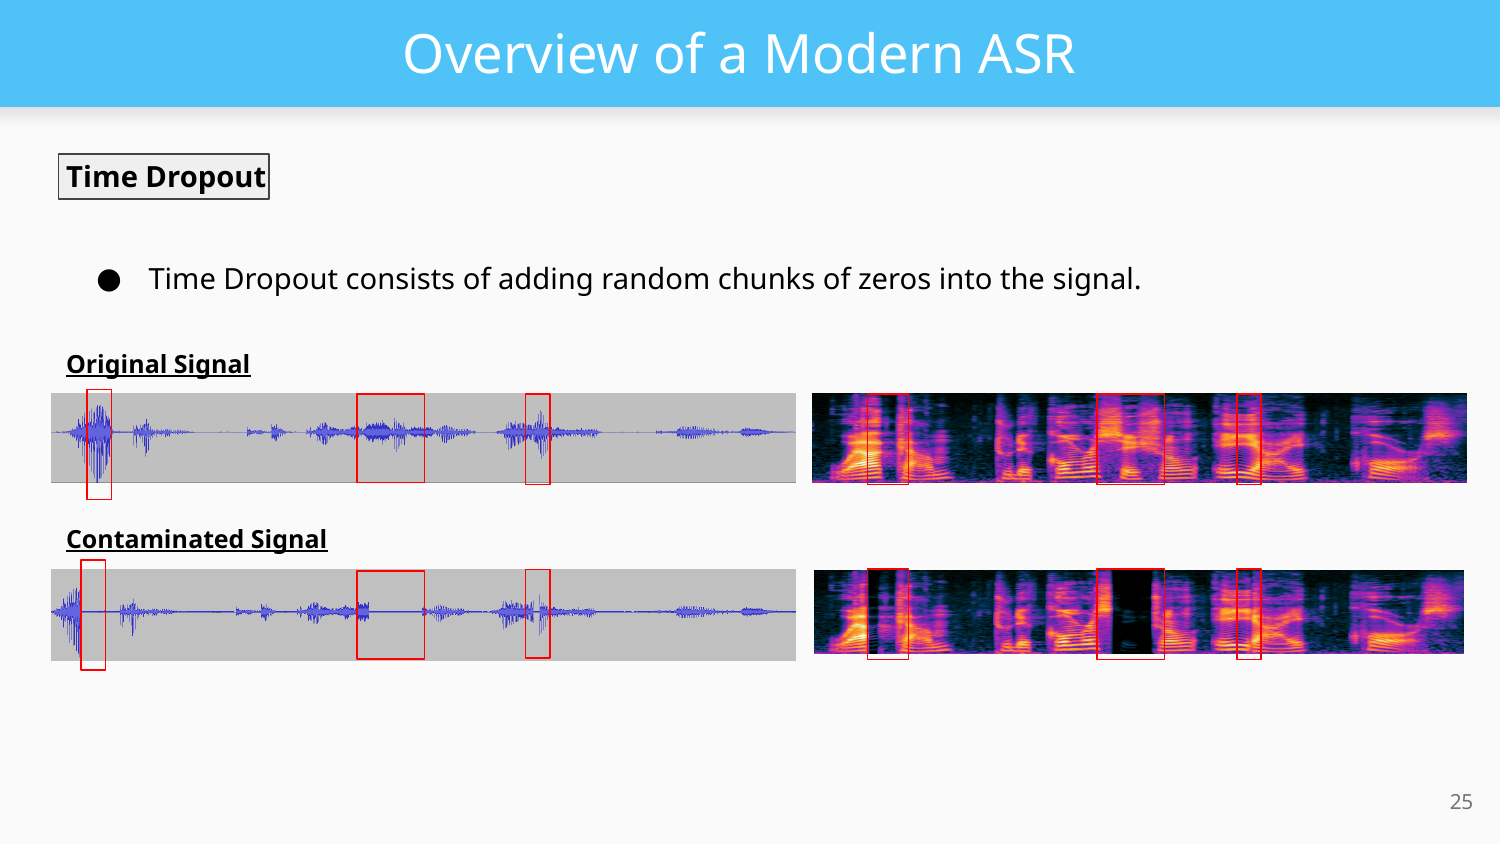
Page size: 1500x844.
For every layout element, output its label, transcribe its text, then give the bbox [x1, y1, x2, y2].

text_box [87, 491, 112, 500]
text_box [81, 560, 106, 568]
picture [1462, 446, 1467, 454]
title Overview of a Modern ASR [16, 2, 1464, 102]
picture [50, 393, 797, 483]
picture [1279, 570, 1287, 575]
picture [50, 569, 797, 661]
text_box Contaminated Signal [51, 508, 394, 568]
text_box Time Dropout [51, 143, 317, 209]
text_box Original Signal [51, 333, 394, 392]
text_box Time Dropout consists of adding random chunks of zeros into the signal. [58, 245, 1342, 311]
picture [814, 570, 1465, 654]
slide_number ‹#› [1398, 770, 1489, 835]
picture [811, 393, 1467, 483]
picture [1459, 457, 1467, 462]
